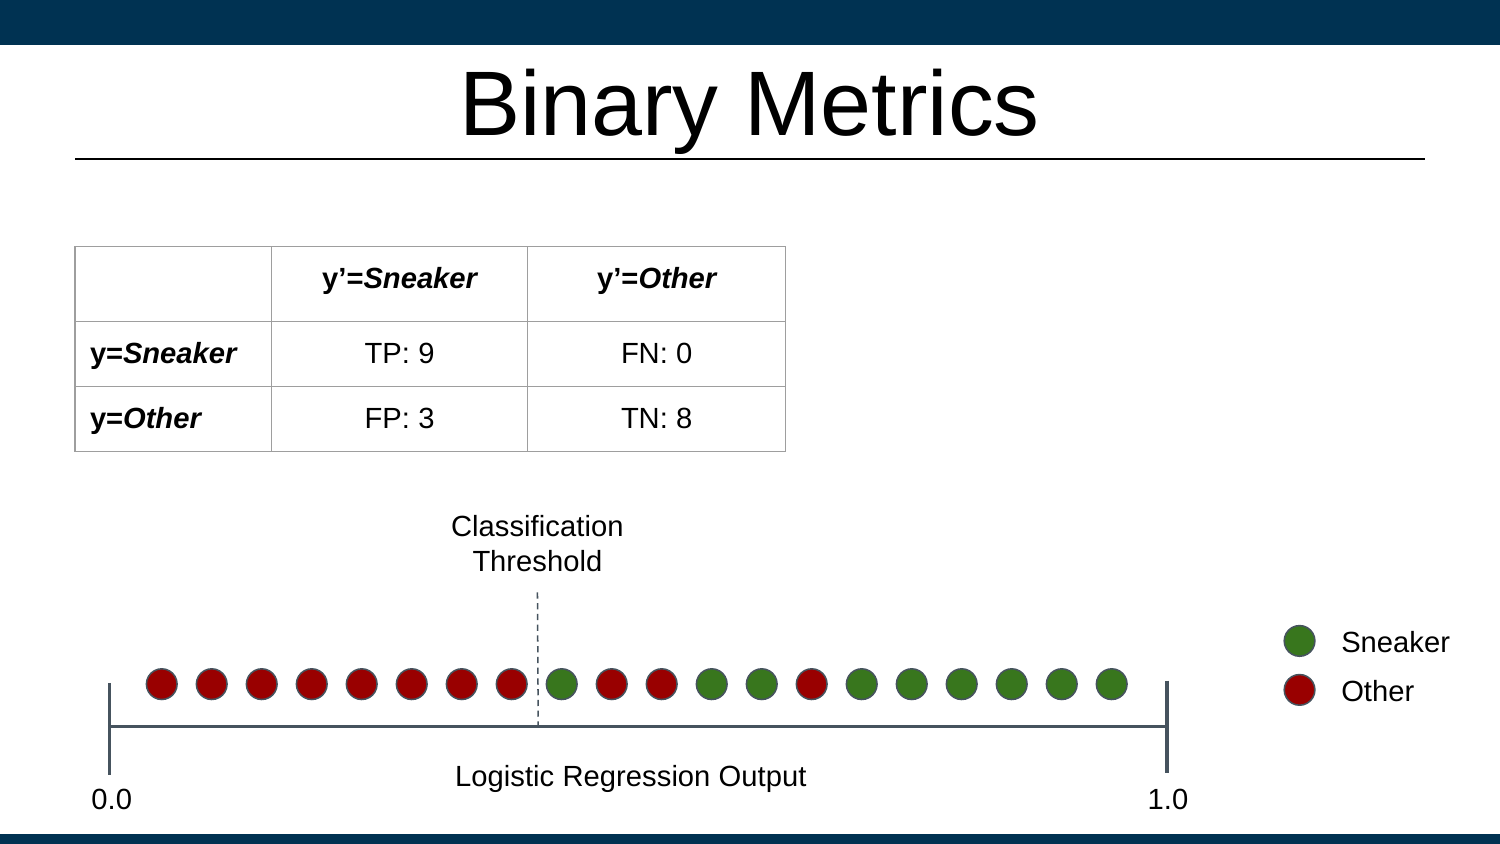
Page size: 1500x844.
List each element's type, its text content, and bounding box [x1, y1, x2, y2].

text_box [146, 668, 178, 700]
table_header [76, 247, 271, 321]
text_box [346, 668, 378, 700]
text_box [296, 668, 328, 700]
text_box 1.0 [1132, 765, 1212, 831]
text_box [1096, 668, 1128, 700]
text_box [496, 668, 528, 700]
text_box Classification Threshold [428, 492, 647, 593]
table_cell y=Sneaker [76, 322, 271, 386]
text_box [846, 668, 878, 700]
text_box [1046, 668, 1078, 700]
table_header y’=Sneaker [272, 247, 527, 321]
text_box Sneaker [1326, 608, 1479, 657]
text_box [1284, 674, 1315, 706]
table_cell FN: 0 [528, 322, 785, 386]
text_box [946, 668, 978, 700]
table_header y’=Other [528, 247, 785, 321]
table_cell FP: 3 [272, 387, 527, 451]
table_cell TP: 9 [272, 322, 527, 386]
text_box [696, 668, 728, 700]
text_box [996, 668, 1028, 700]
text_box 0.0 [76, 765, 156, 831]
text_box [646, 668, 678, 700]
text_box [896, 668, 928, 700]
text_box [246, 668, 278, 700]
text_box [196, 668, 228, 700]
text_box Other [1326, 657, 1479, 722]
text_box [546, 668, 578, 700]
text_box [796, 668, 828, 700]
table_cell TN: 8 [528, 387, 785, 451]
text_box [446, 668, 478, 700]
text_box [746, 668, 778, 700]
text_box [1284, 625, 1315, 657]
text_box Logistic Regression Output [427, 742, 836, 808]
title Binary Metrics [75, 28, 1425, 169]
text_box [396, 668, 428, 700]
text_box [596, 668, 628, 700]
table_cell y=Other [76, 387, 271, 451]
